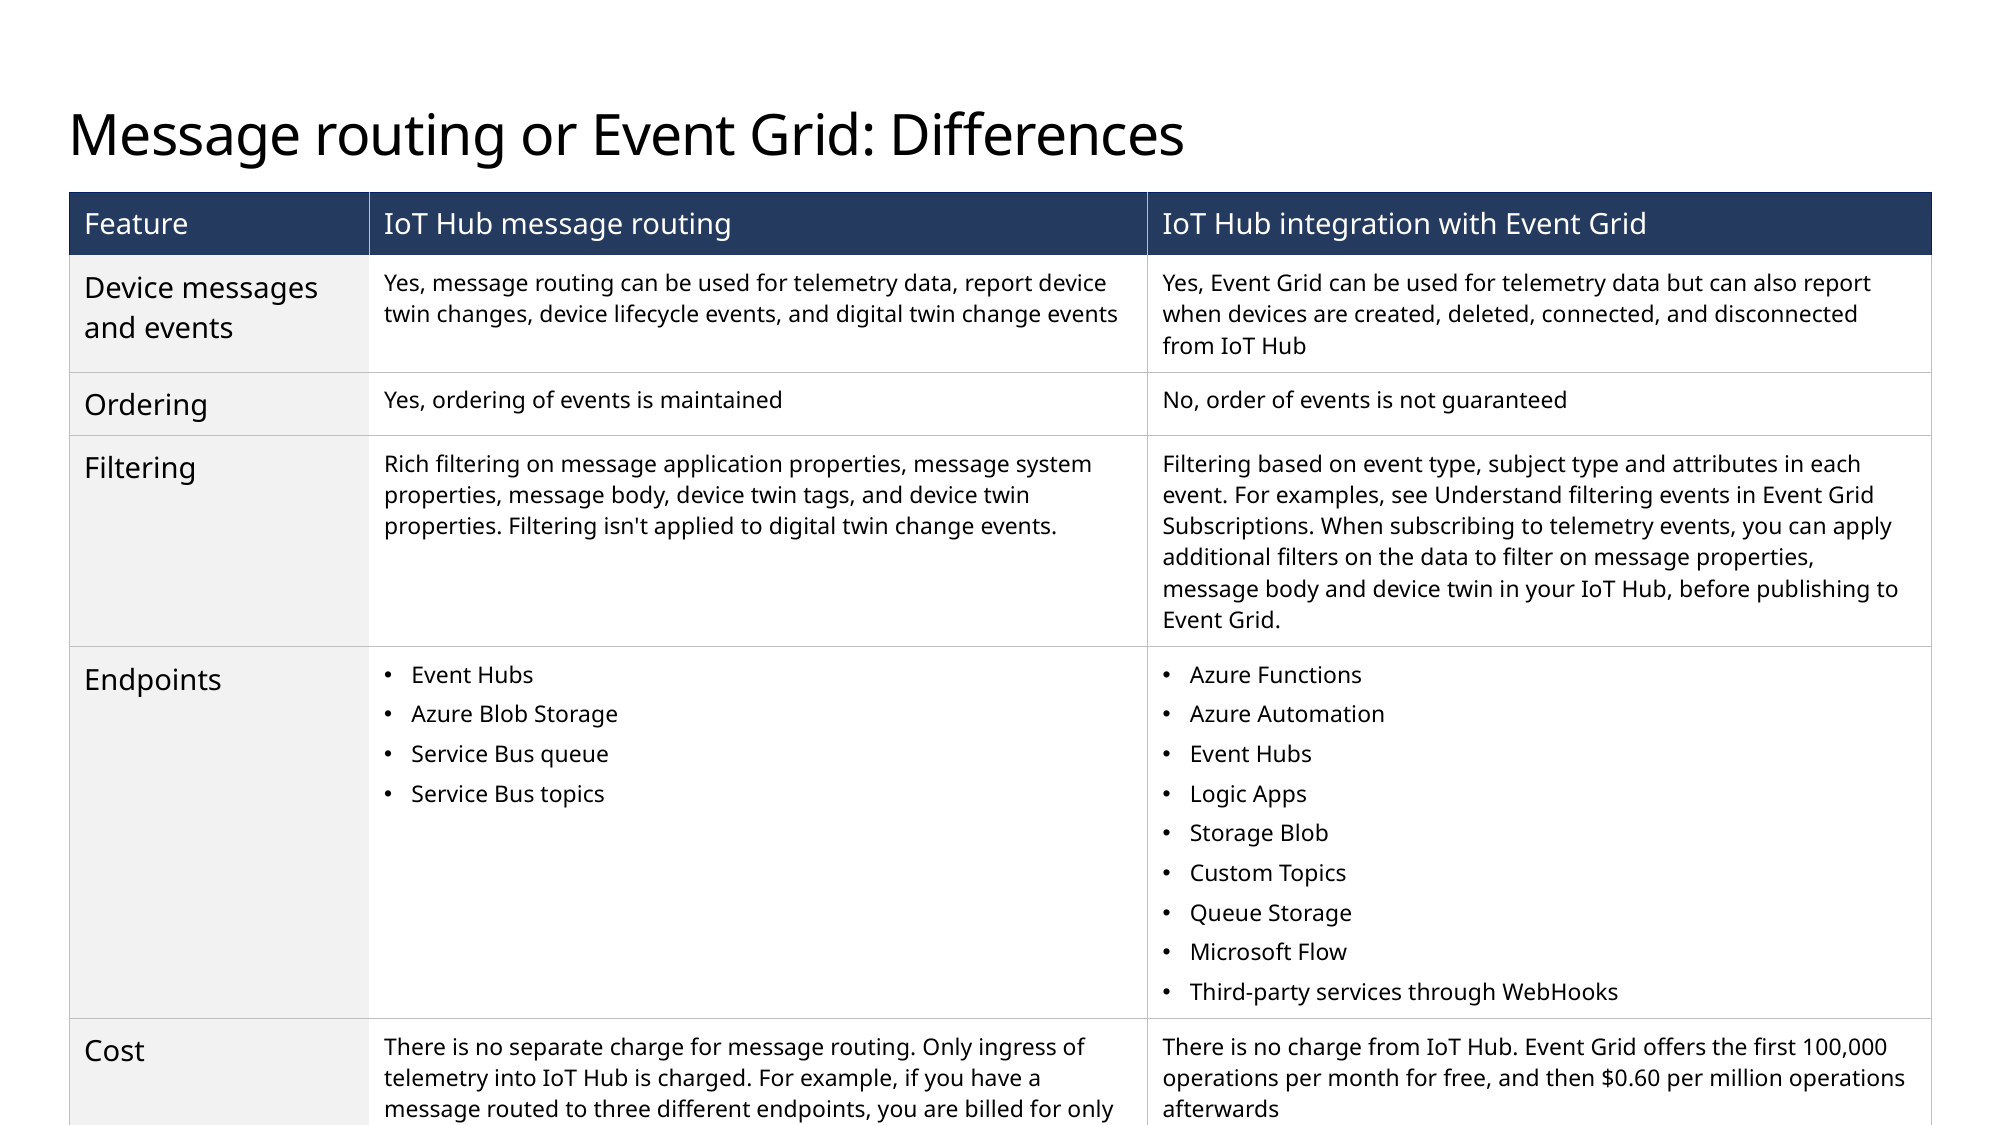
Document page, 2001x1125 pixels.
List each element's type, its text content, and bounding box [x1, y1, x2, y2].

table_header Feature [70, 193, 369, 255]
title Message routing or Event Grid: Differences [68, 101, 1930, 168]
table_header IoT Hub integration with Event Grid [1148, 193, 1931, 255]
table_cell Cost [70, 1019, 369, 1125]
table_cell There is no separate charge for message routing. Only ingress of telemetry into IoT Hub is charged. For example, if you have a message routed to three different endpoints, you are billed for only one message [369, 1019, 1147, 1125]
table_cell Event Hubs Azure Blob Storage Service Bus queue Service Bus topics [369, 647, 1147, 1018]
table_cell Filtering [70, 436, 369, 646]
table_cell Yes, message routing can be used for telemetry data, report device twin changes, device lifecycle events, and digital twin change events [369, 255, 1147, 372]
table_cell Device messages and events [70, 255, 369, 372]
table_cell Rich filtering on message application properties, message system properties, message body, device twin tags, and device twin properties. Filtering isn't applied to digital twin change events. [369, 436, 1147, 646]
table_cell Azure Functions Azure Automation Event Hubs Logic Apps Storage Blob Custom Topics Queue Storage Microsoft Flow Third-party services through WebHooks [1148, 647, 1931, 1018]
table_cell Yes, ordering of events is maintained [369, 373, 1147, 435]
table_cell There is no charge from IoT Hub. Event Grid offers the first 100,000 operations per month for free, and then $0.60 per million operations afterwards [1148, 1019, 1931, 1125]
table_header IoT Hub message routing [370, 193, 1147, 255]
table_cell Endpoints [70, 647, 369, 1018]
table_cell Filtering based on event type, subject type and attributes in each event. For examples, see Understand filtering events in Event Grid Subscriptions. When subscribing to telemetry events, you can apply additional filters on the data to filter on message properties, message body and device twin in your IoT Hub, before publishing to Event Grid. [1148, 436, 1931, 646]
table_cell No, order of events is not guaranteed [1148, 373, 1931, 435]
table_cell Ordering [70, 373, 369, 435]
table_cell Yes, Event Grid can be used for telemetry data but can also report when devices are created, deleted, connected, and disconnected from IoT Hub [1148, 255, 1931, 372]
